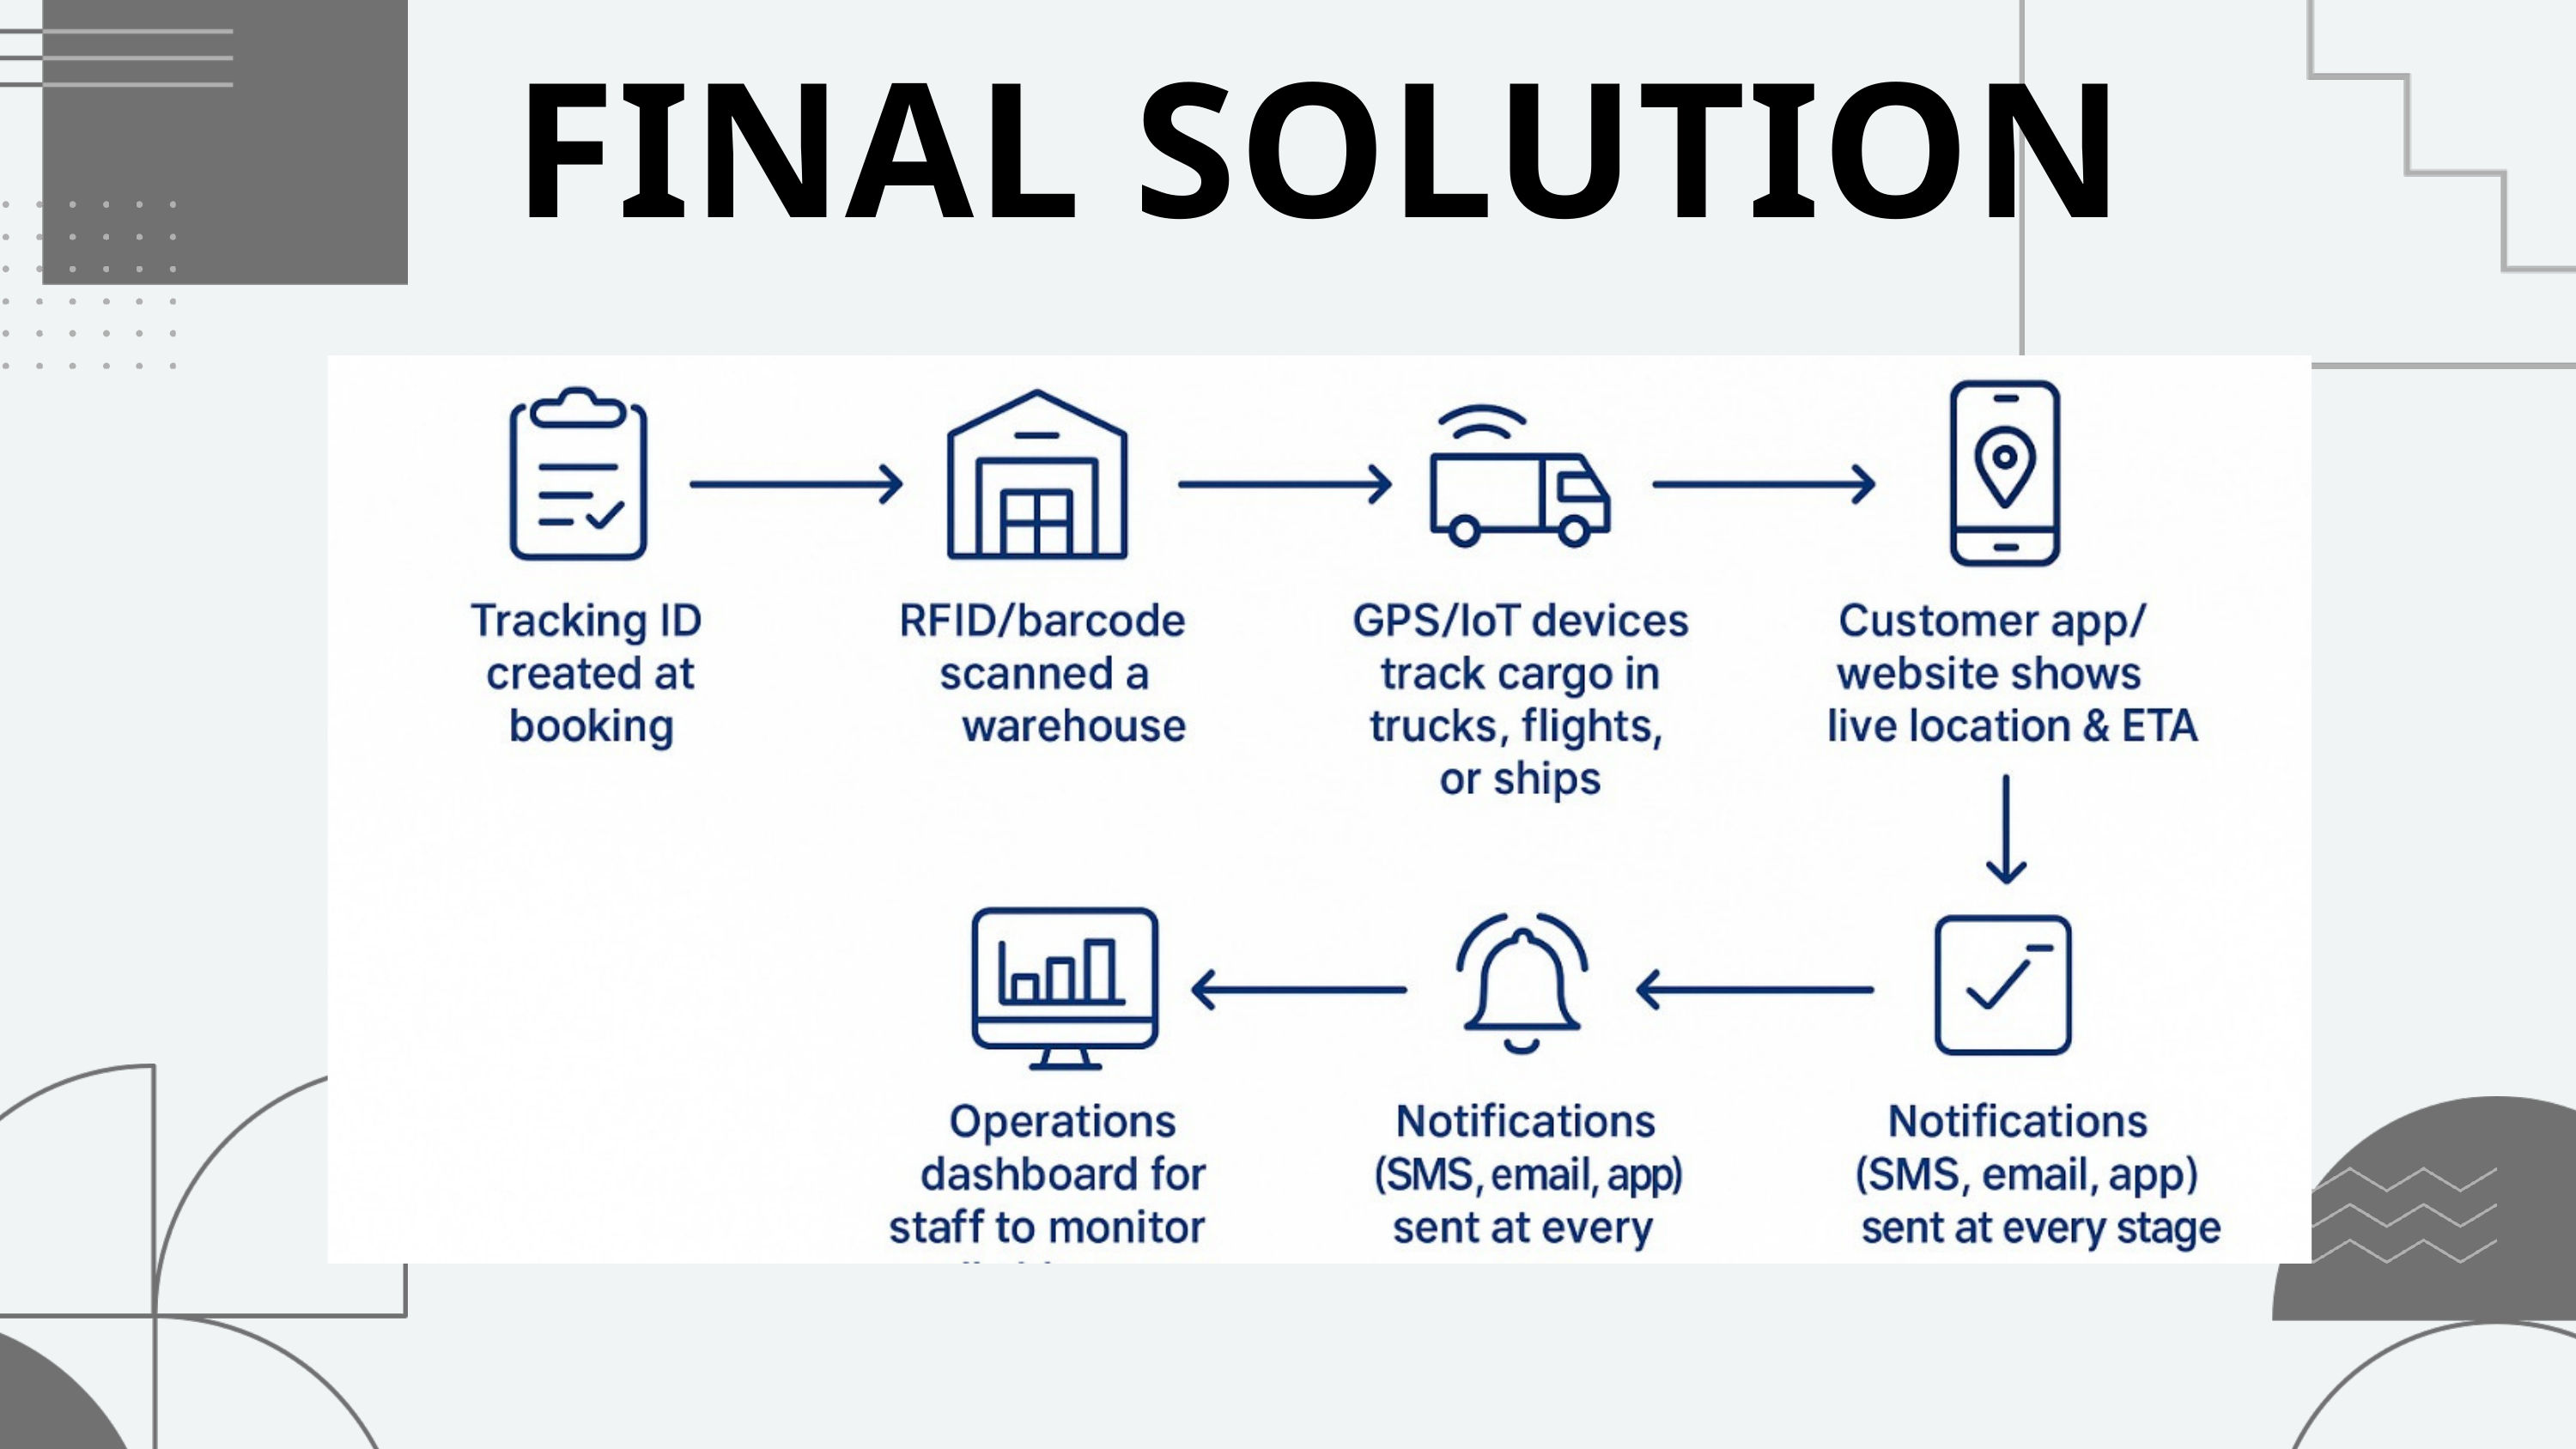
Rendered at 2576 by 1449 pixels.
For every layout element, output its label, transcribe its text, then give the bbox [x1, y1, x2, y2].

text_box [2270, 1096, 2576, 1449]
text_box [0, 201, 176, 369]
text_box FINAL SOLUTION [422, 30, 2217, 255]
text_box [0, 1064, 408, 1449]
text_box [2019, 0, 2576, 369]
text_box [0, 0, 409, 285]
text_box [2318, 1167, 2498, 1264]
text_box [327, 355, 2312, 1264]
